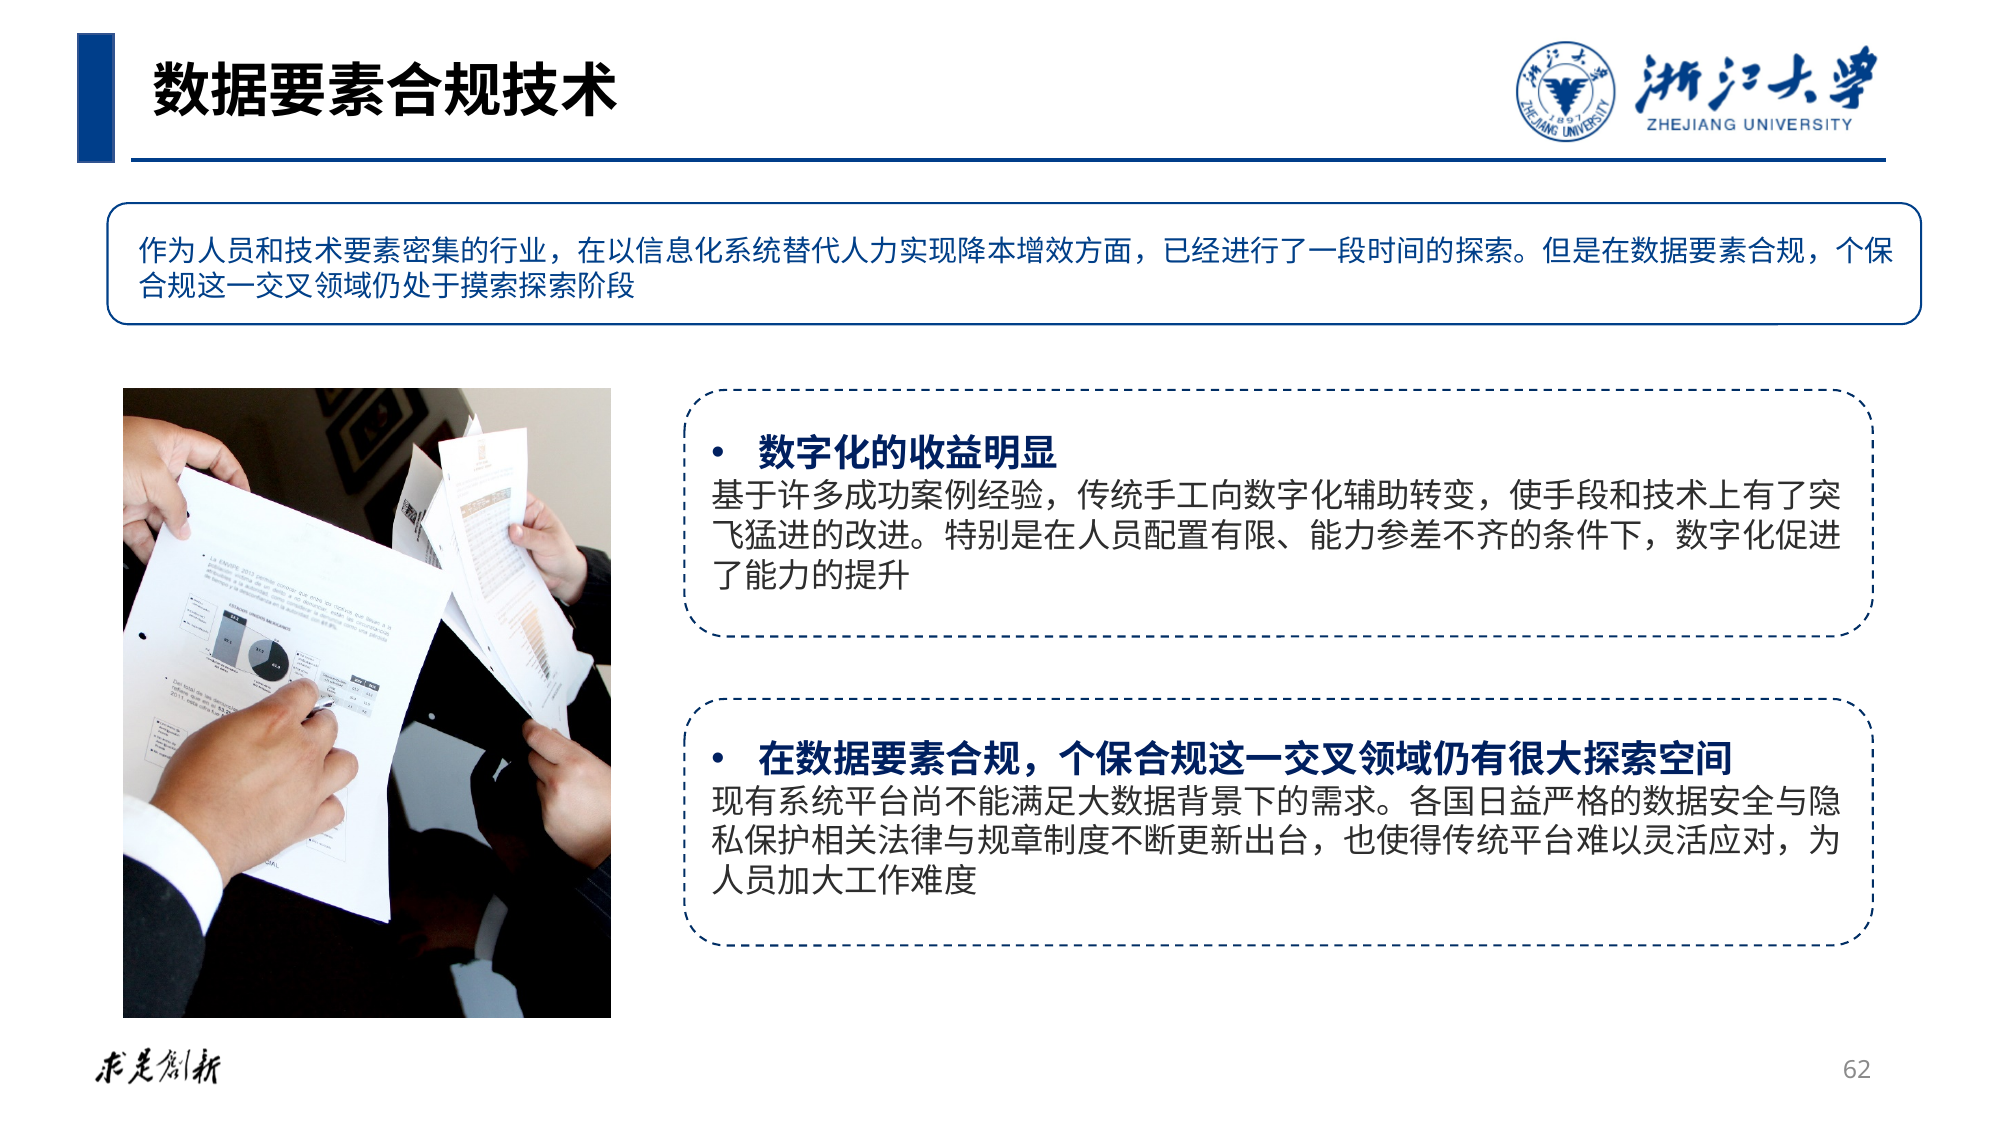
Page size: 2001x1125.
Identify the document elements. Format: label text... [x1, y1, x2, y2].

picture [123, 388, 611, 1018]
text_box 数据要素合规技术 [137, 45, 1549, 131]
text_box [684, 389, 1873, 637]
text_box [107, 203, 1922, 325]
slide_number 62 [1548, 1041, 1887, 1101]
text_box 作为人员和技术要素密集的行业，在以信息化系统替代人力实现降本增效方面，已经进行了一段时间的探索。但是在数据要素合规，个保合规这一交叉领域仍处于摸索探索阶段 [123, 306, 1922, 345]
picture [76, 1036, 239, 1096]
text_box [684, 698, 1873, 946]
picture [1488, 24, 1887, 146]
